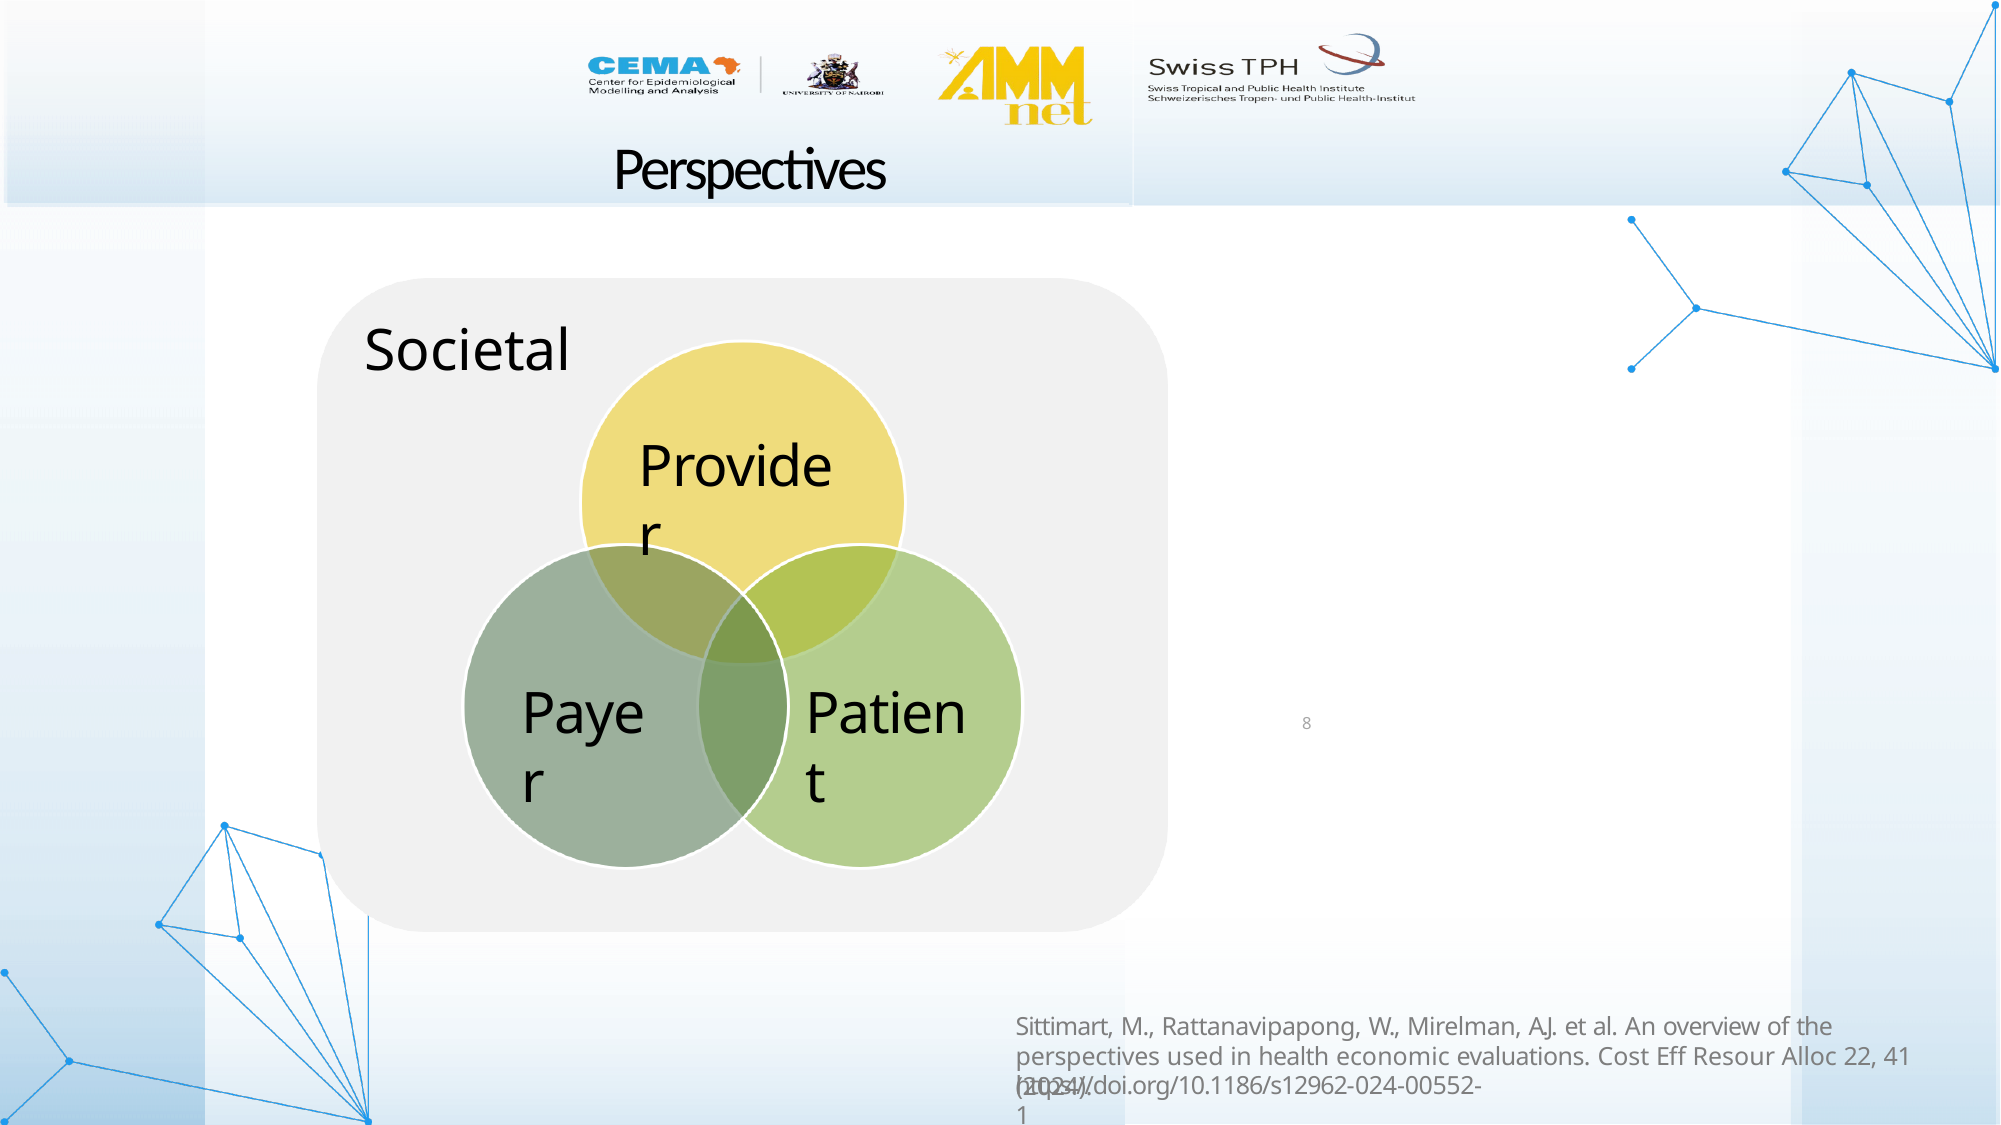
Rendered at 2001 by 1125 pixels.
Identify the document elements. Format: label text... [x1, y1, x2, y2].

text_box Sittimart, M., Rattanavipapong, W., Mirelman, A.J. et al. An overview of the perspectives used in health economic evaluations. Cost Eff Resour Alloc 22, 41 (2024). [1013, 1009, 1964, 1101]
picture [1627, 1, 1999, 373]
slide_number 8 [1283, 398, 1312, 1052]
picture [0, 277, 1168, 1125]
text_box https://doi.org/10.1186/s12962-024-00552-1 [1013, 1068, 1497, 1125]
title Perspectives [75, 18, 1425, 259]
